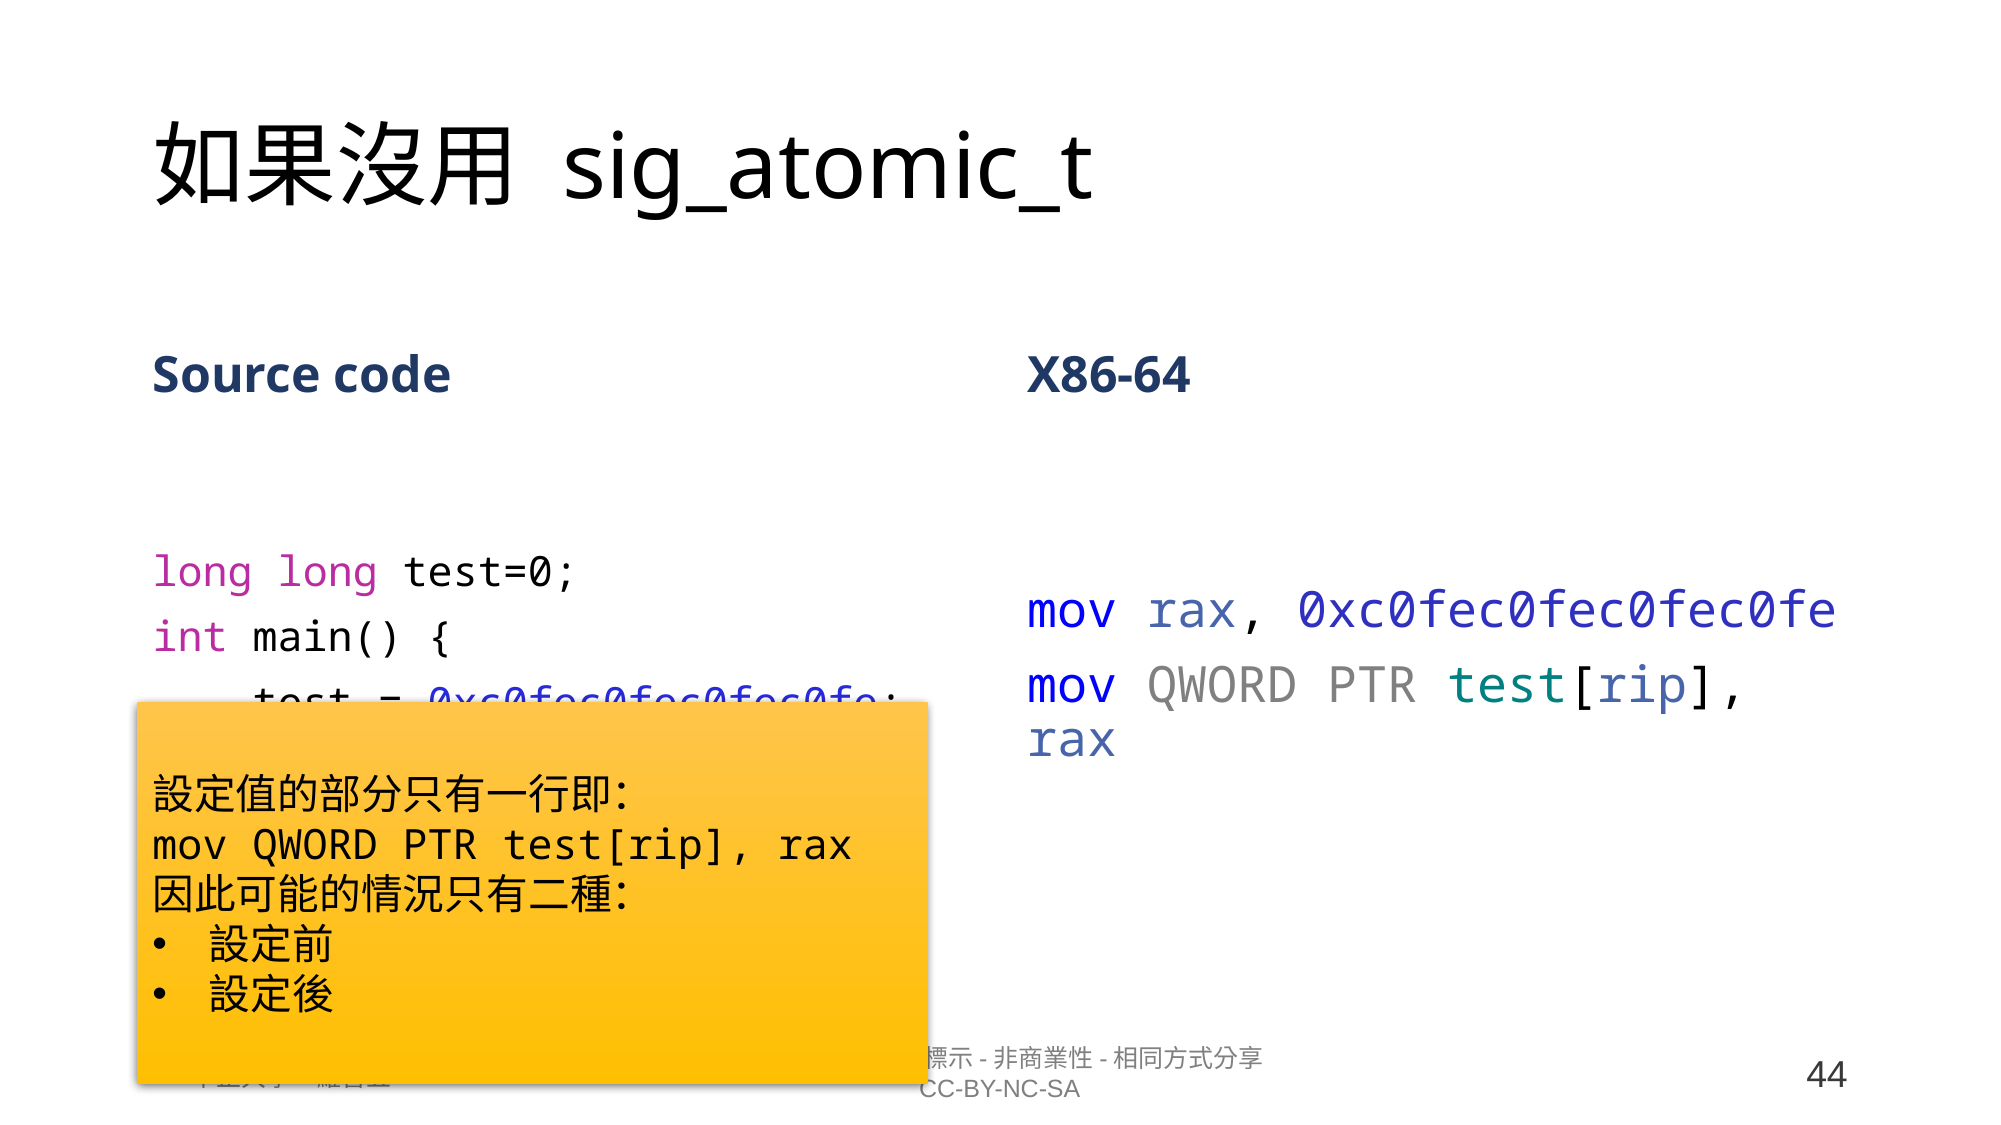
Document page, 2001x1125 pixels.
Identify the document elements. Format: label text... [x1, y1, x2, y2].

list X86-64 [1012, 275, 1863, 410]
list mov rax, 0xc0fec0fec0fec0fe mov QWORD PTR test[rip], rax [1012, 410, 1863, 1016]
list long long test=0; int main() { test = 0xc0fec0fec0fec0fe; } [137, 410, 984, 1016]
text_box 設定值的部分只有一行即： mov QWORD PTR test[rip], rax 因此可能的情況只有二種： 設定前 設定後 [137, 702, 928, 1084]
list Source code [137, 275, 984, 410]
title 如果沒用 sig_atomic_t [137, 59, 1863, 278]
